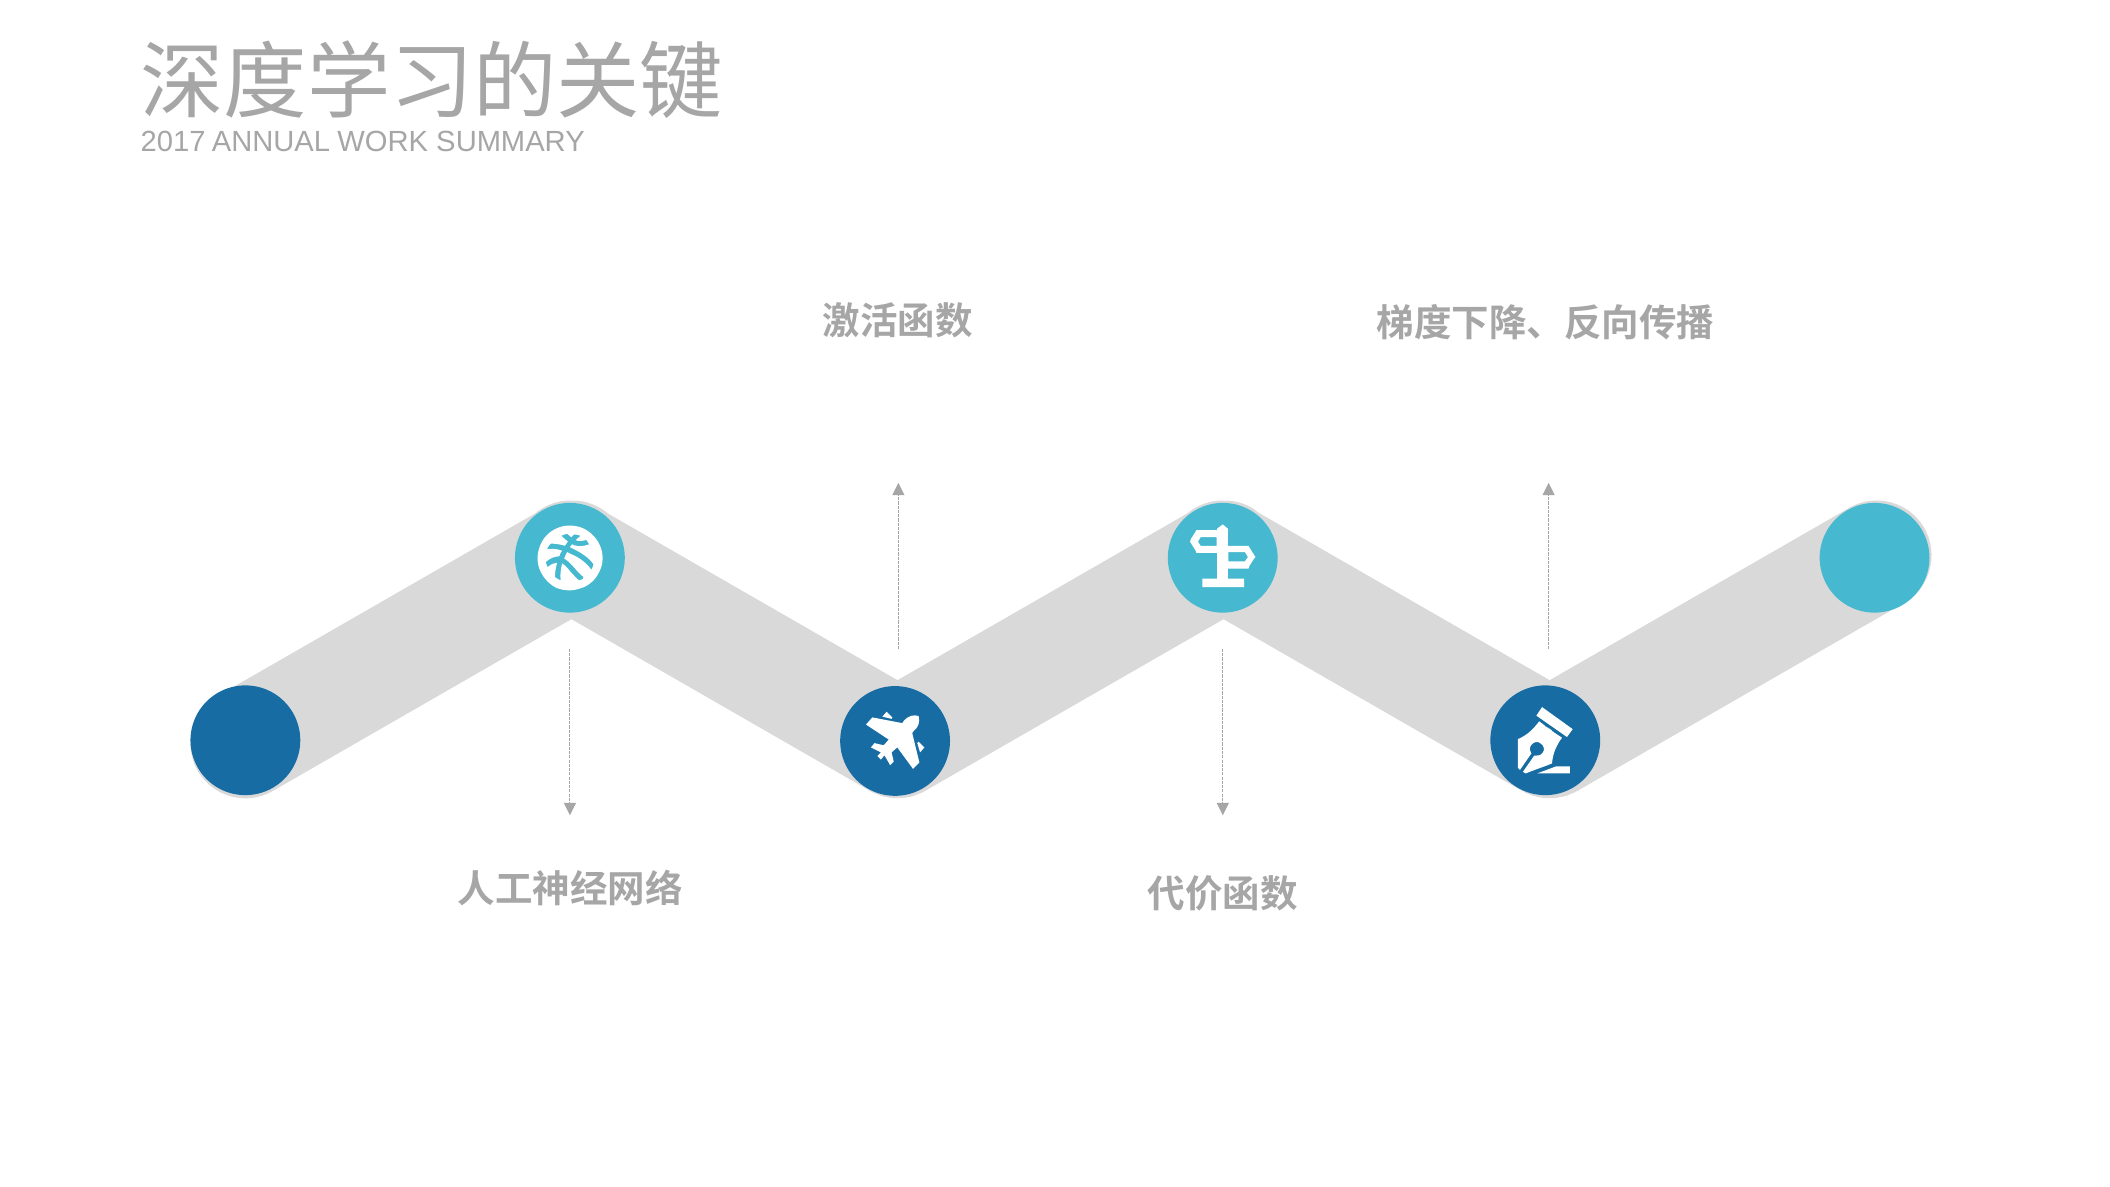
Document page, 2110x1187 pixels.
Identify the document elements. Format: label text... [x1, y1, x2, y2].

text_box 深度学习的关键 [140, 28, 789, 129]
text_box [190, 268, 1930, 1030]
text_box 2017 ANNUAL WORK SUMMARY [140, 122, 602, 158]
